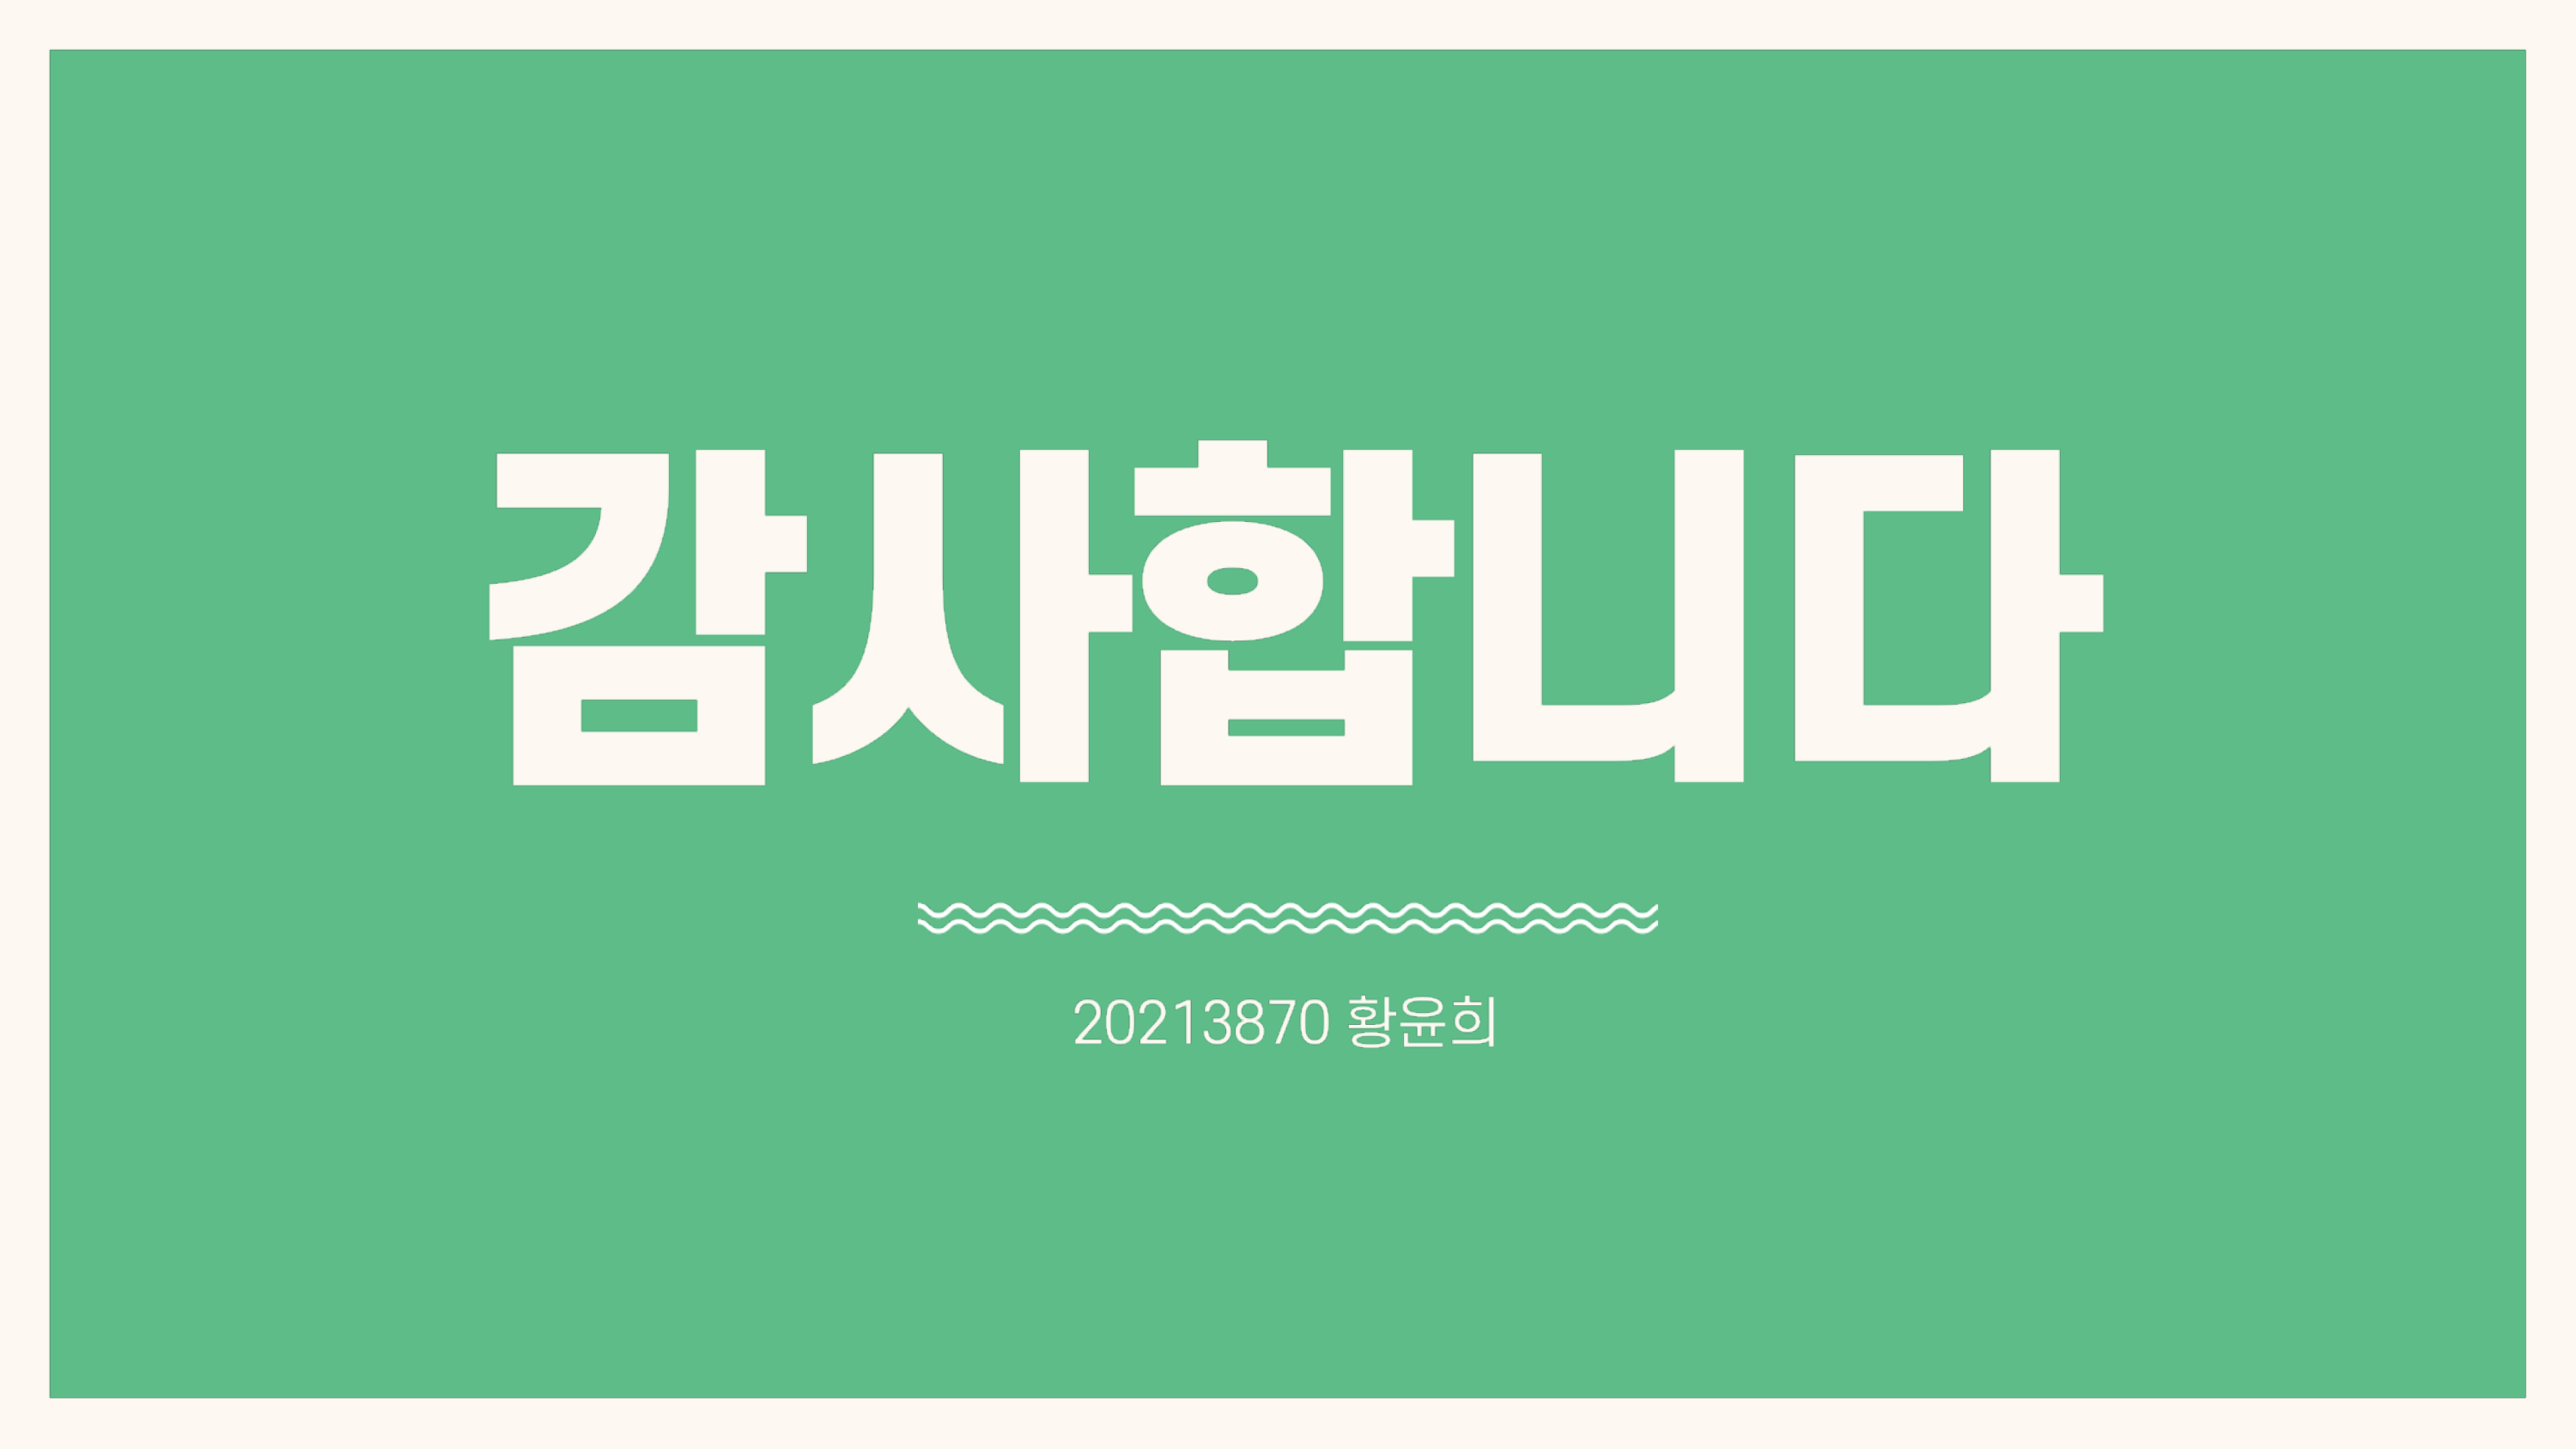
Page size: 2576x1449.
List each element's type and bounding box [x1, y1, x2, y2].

text_box [918, 919, 1658, 937]
text_box [0, 0, 2576, 1449]
picture [151, 192, 2570, 1170]
text_box [918, 902, 1658, 919]
